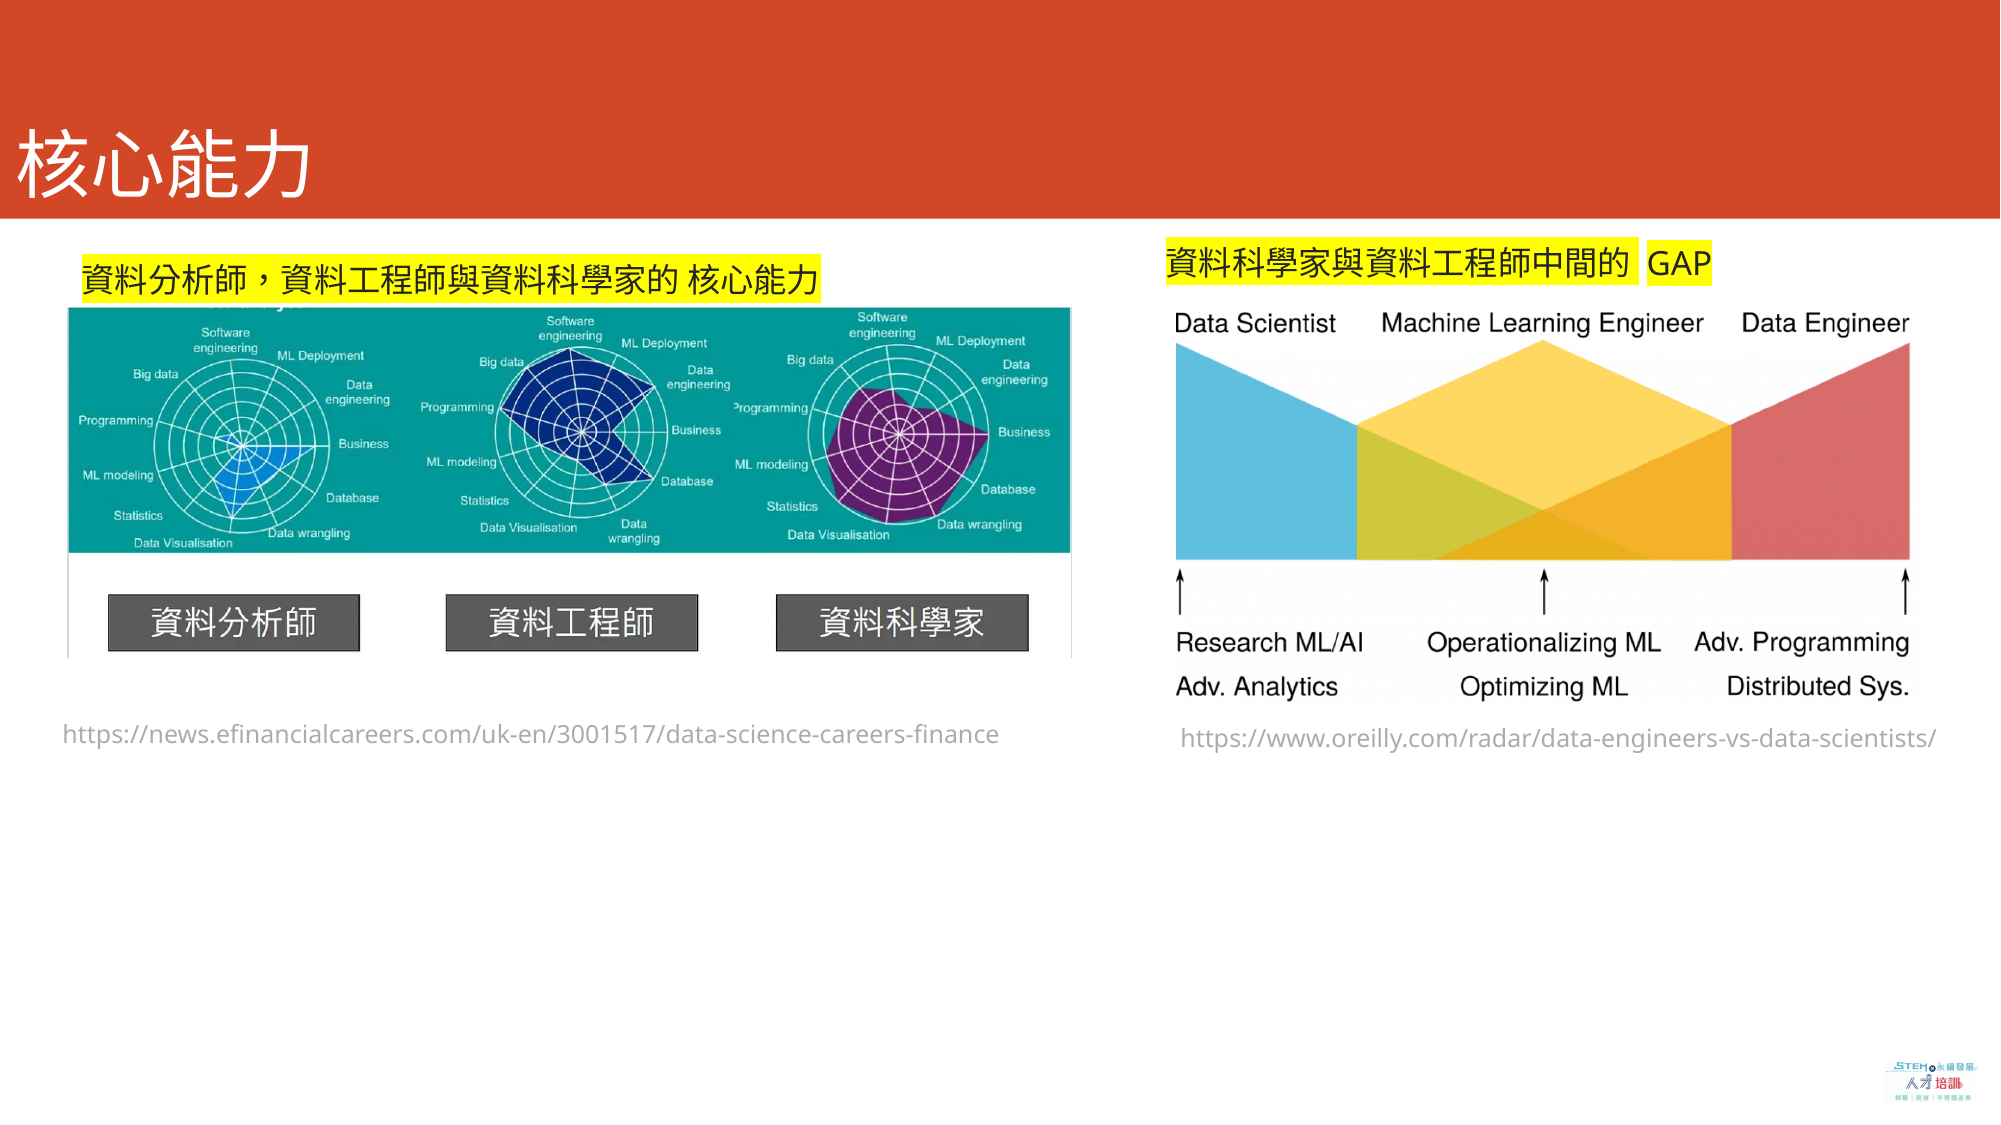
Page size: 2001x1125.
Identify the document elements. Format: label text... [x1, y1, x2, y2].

text_box 資料科學家與資料工程師中間的 GAP [1150, 235, 1802, 290]
picture [1884, 1060, 1980, 1103]
title 核心能力 [0, 17, 1764, 216]
text_box 資料分析師，資料工程師與資料科學家的 核心能力 [66, 252, 849, 307]
picture [1150, 290, 1933, 711]
text_box https://www.oreilly.com/radar/data-engineers-vs-data-scientists/ [1165, 714, 1976, 760]
picture [66, 307, 1072, 658]
text_box https://news.efinancialcareers.com/uk-en/3001517/data-science-careers-finance [47, 711, 1072, 756]
